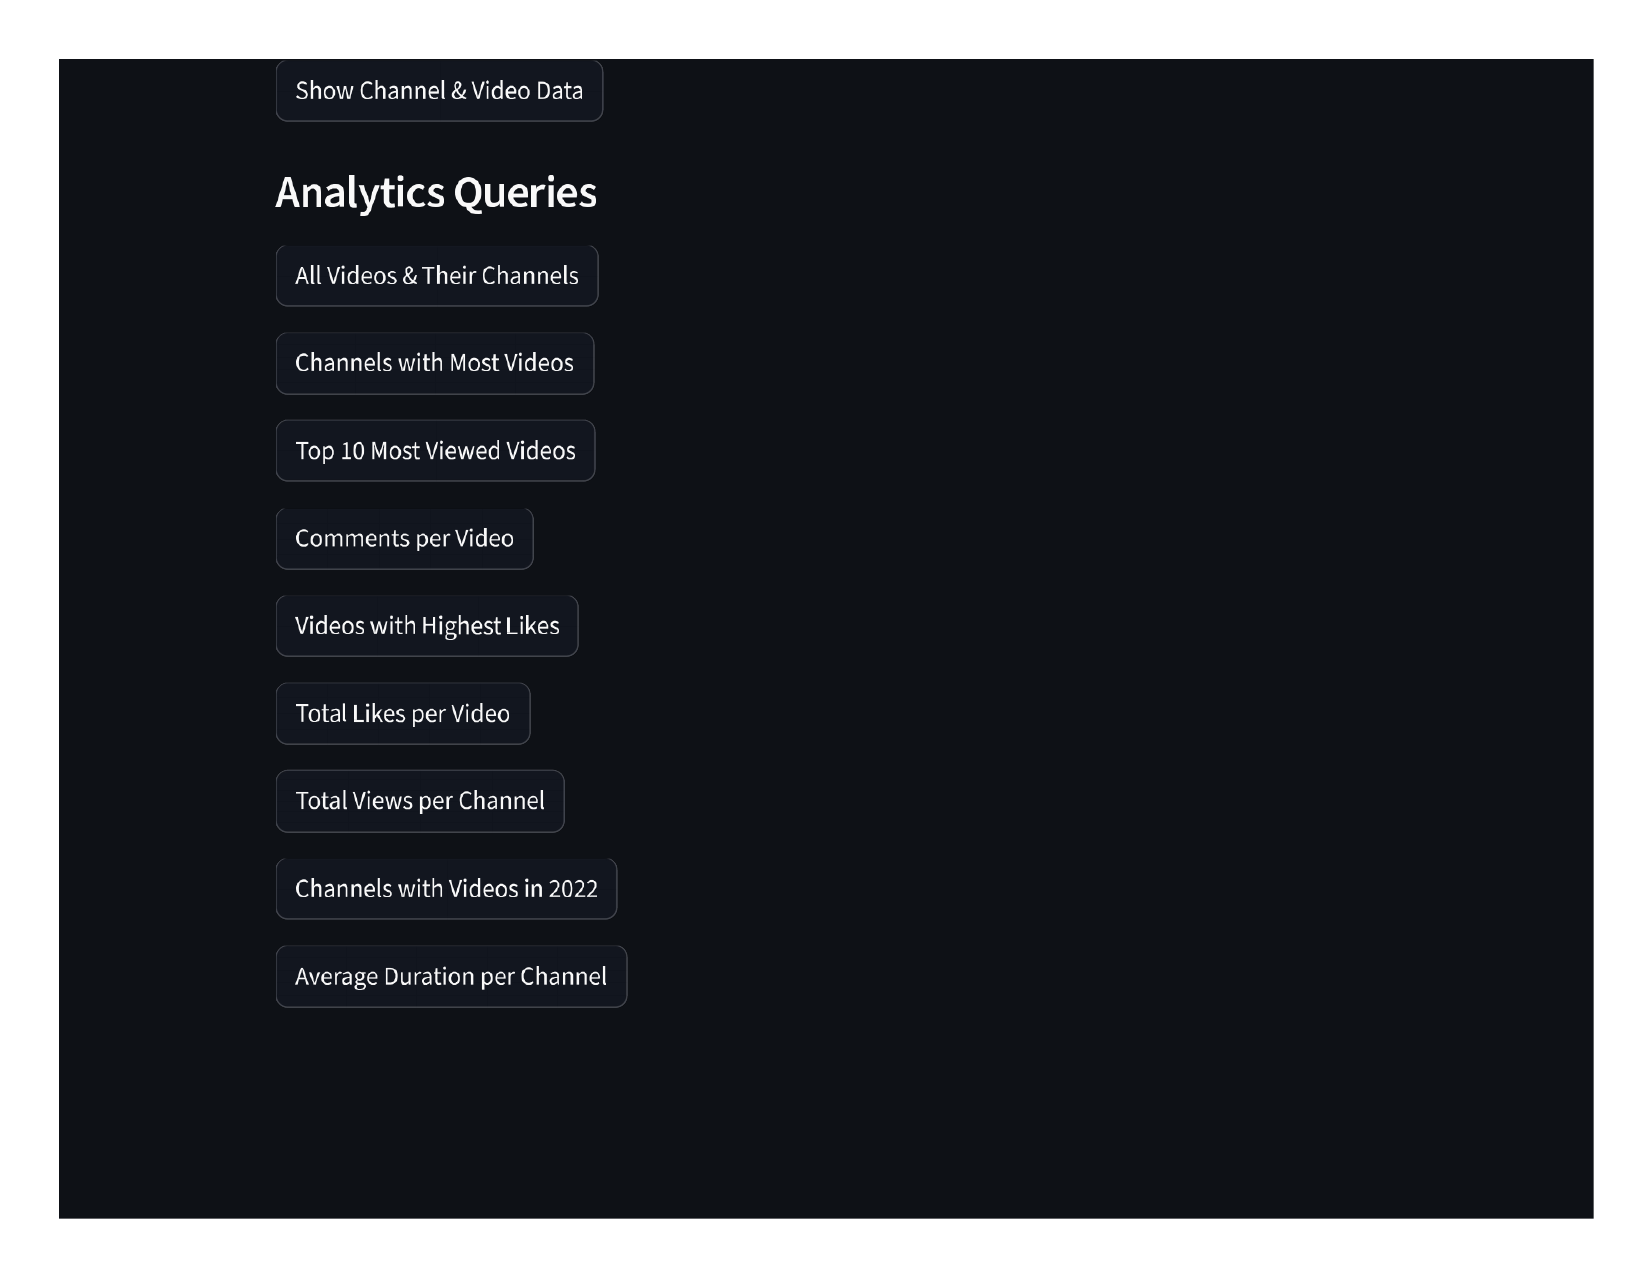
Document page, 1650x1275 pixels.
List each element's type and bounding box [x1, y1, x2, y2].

text_box [275, 595, 579, 658]
text_box [275, 858, 619, 921]
text_box [455, 175, 596, 215]
text_box [275, 682, 531, 746]
text_box [275, 244, 600, 307]
text_box [275, 507, 534, 570]
text_box [275, 419, 597, 483]
text_box [275, 60, 605, 123]
text_box [274, 175, 444, 216]
text_box [275, 331, 595, 395]
text_box [275, 945, 628, 1008]
text_box [275, 769, 565, 833]
